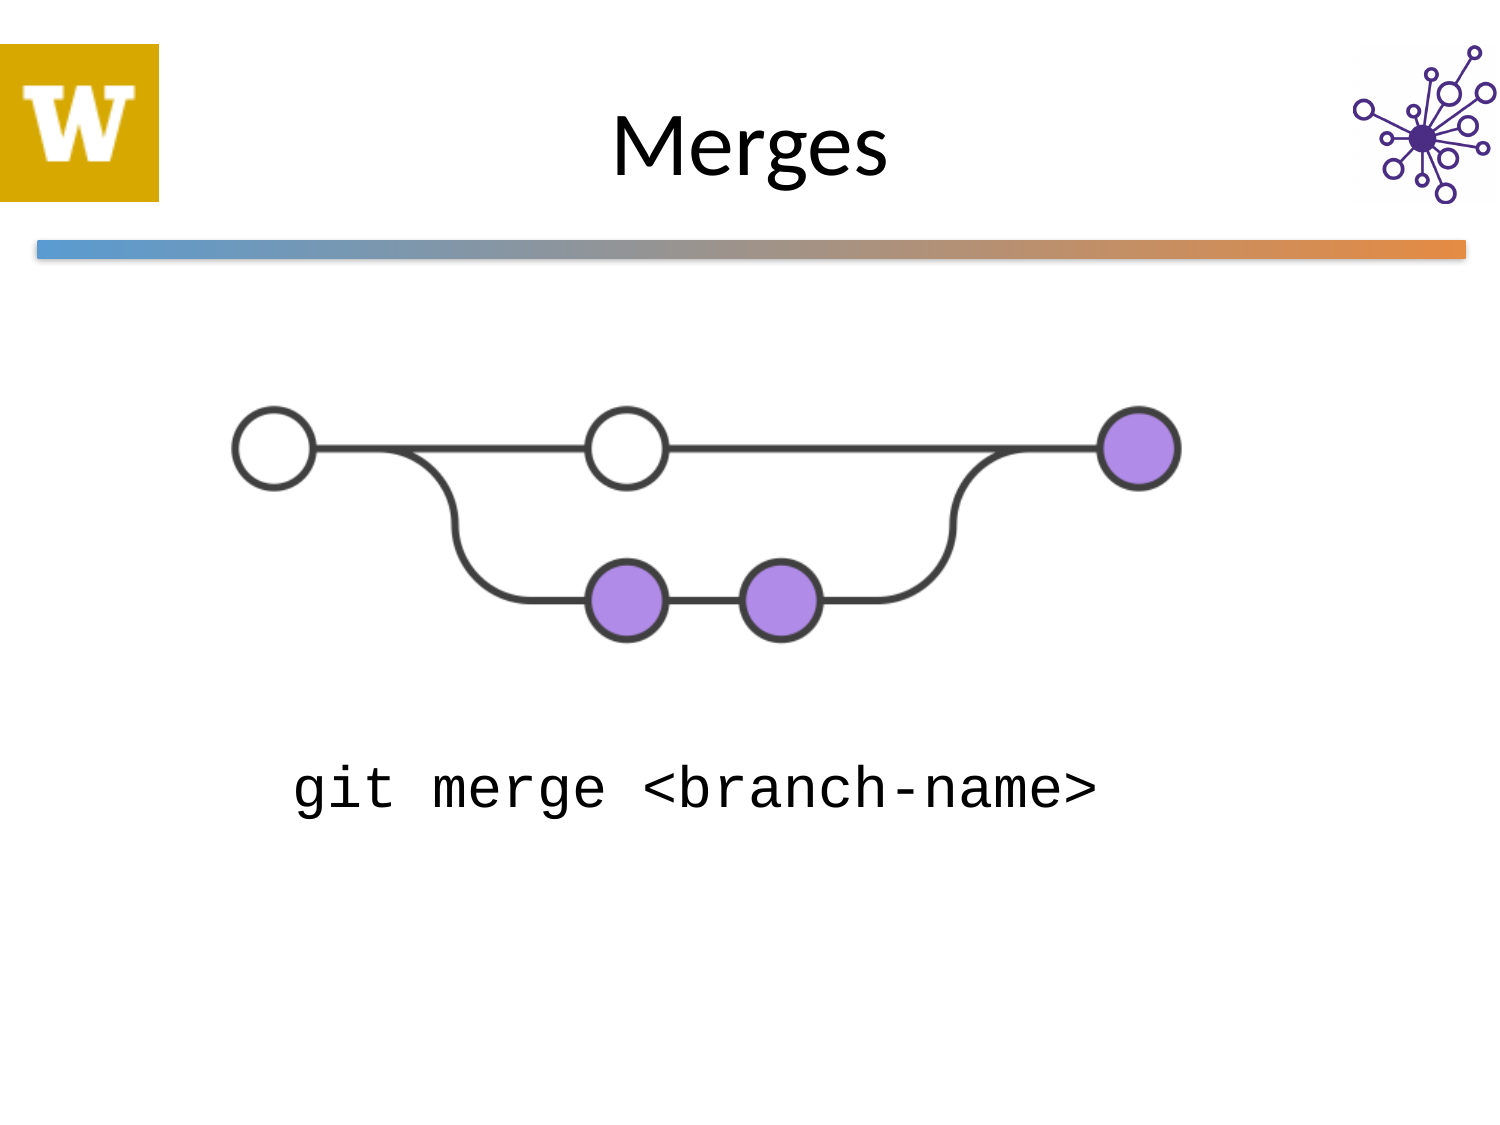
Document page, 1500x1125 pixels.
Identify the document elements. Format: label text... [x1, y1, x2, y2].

picture [1425, 45, 1497, 204]
title Merges [75, 45, 1425, 233]
text_box git merge <branch-name> [208, 742, 1252, 827]
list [0, 321, 1483, 714]
picture [0, 44, 159, 202]
